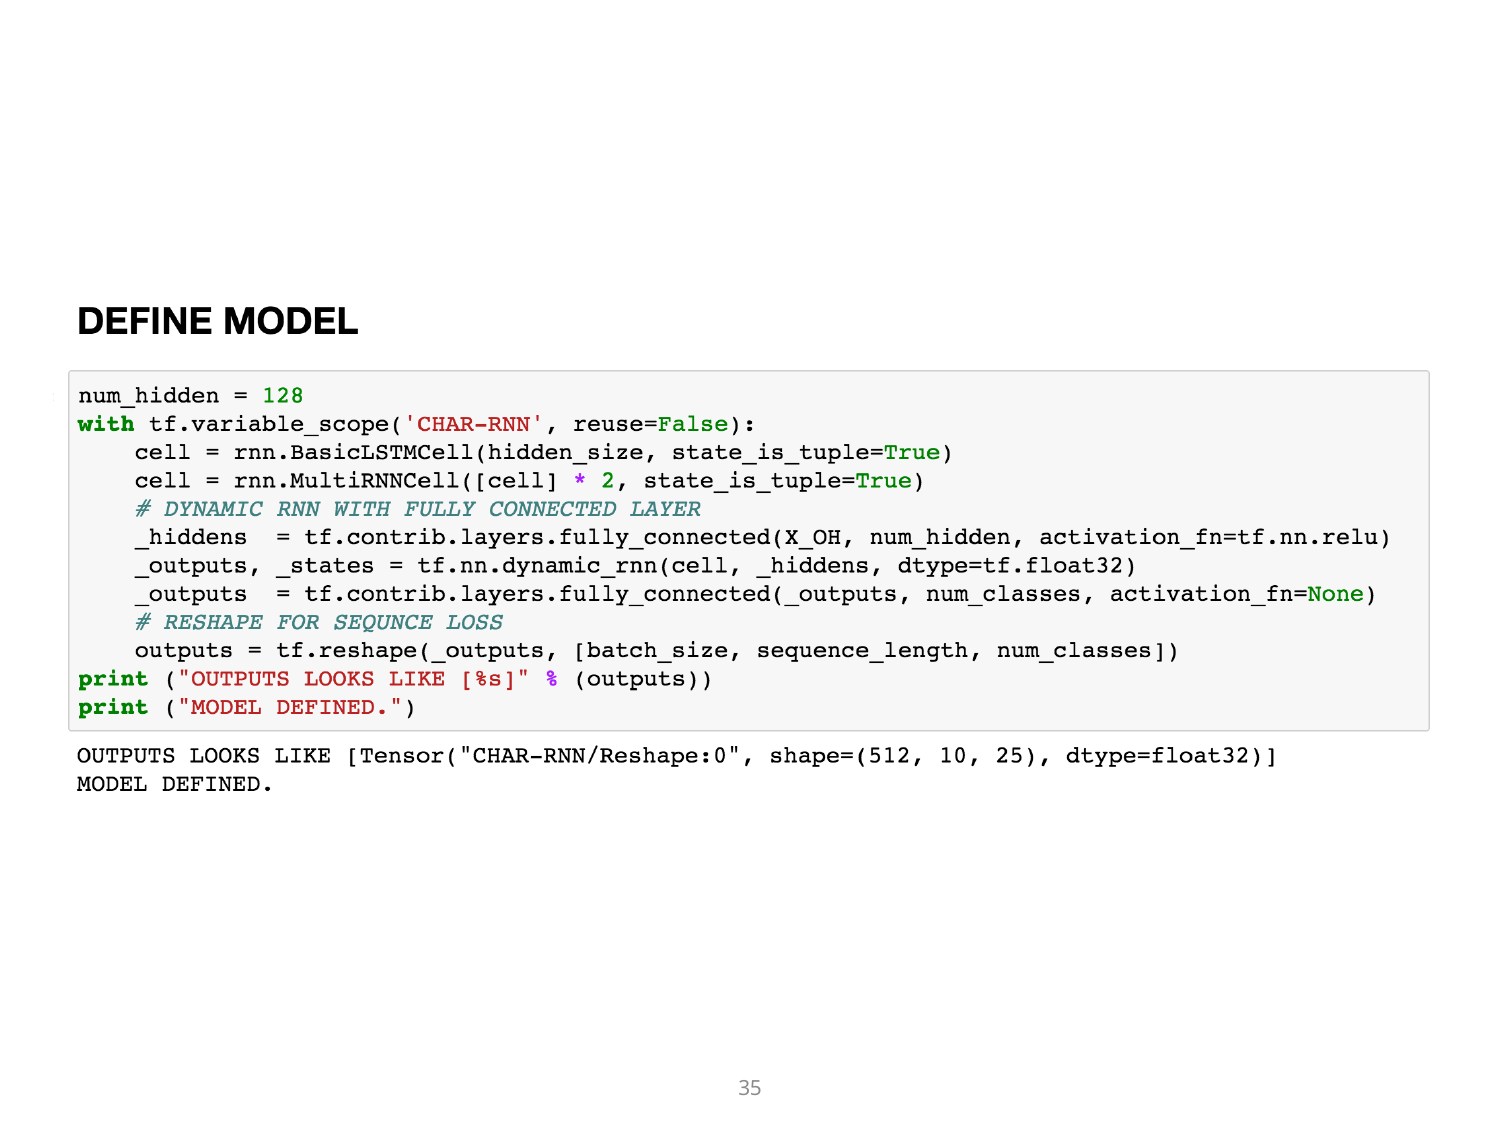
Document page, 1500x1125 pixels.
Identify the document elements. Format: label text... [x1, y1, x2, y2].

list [52, 289, 1448, 812]
slide_number 35 [575, 1058, 925, 1119]
